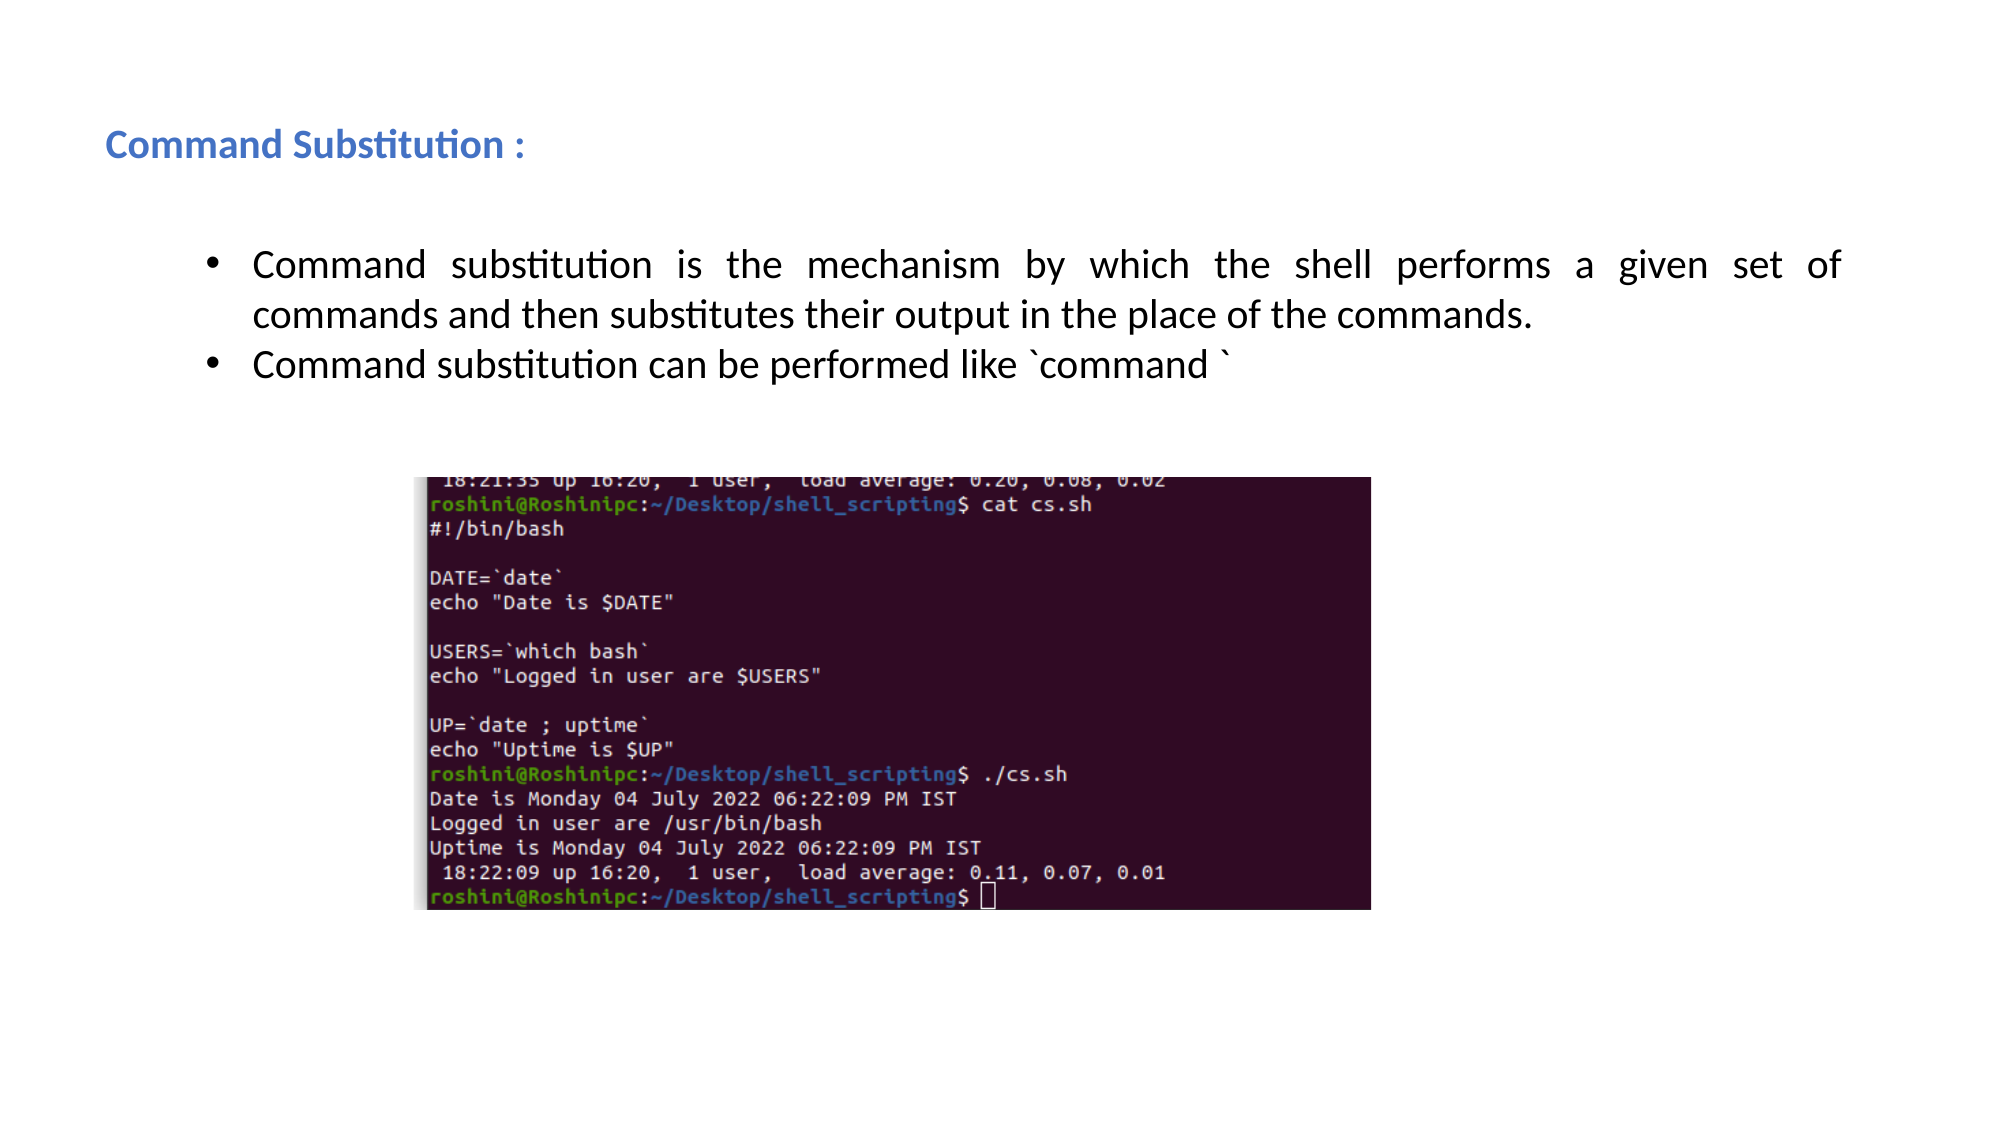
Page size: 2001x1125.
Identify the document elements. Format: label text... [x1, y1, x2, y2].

picture [413, 477, 1372, 910]
text_box Command Substitution : [90, 109, 1091, 175]
text_box Command substitution is the mechanism by which the shell performs a given set of commands and then substitutes their output in the place of the commands. Command substitution can be performed like `command ` [190, 229, 1858, 445]
